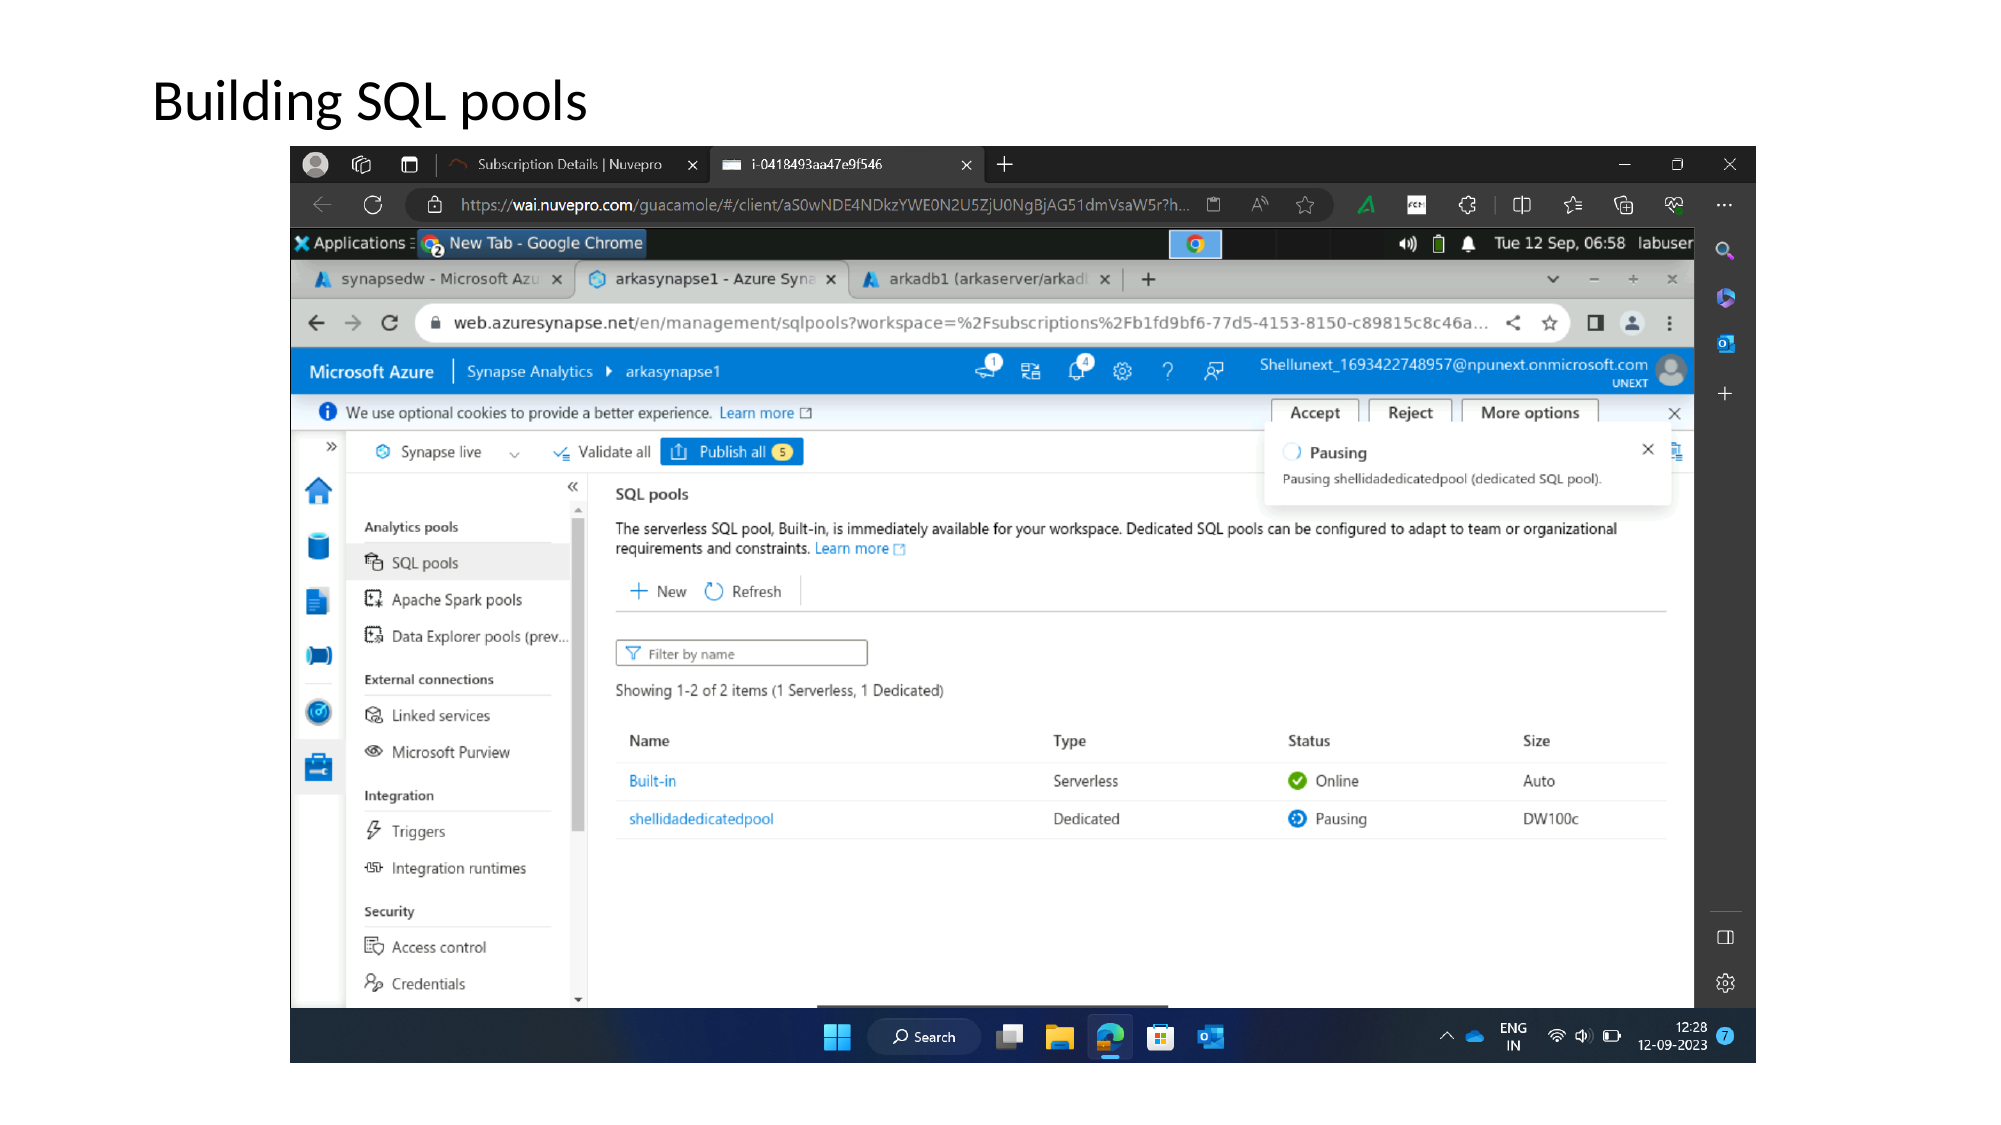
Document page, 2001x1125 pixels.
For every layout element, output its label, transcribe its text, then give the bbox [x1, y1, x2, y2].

picture [290, 146, 1756, 1063]
list Building SQL pools [137, 62, 1863, 1014]
